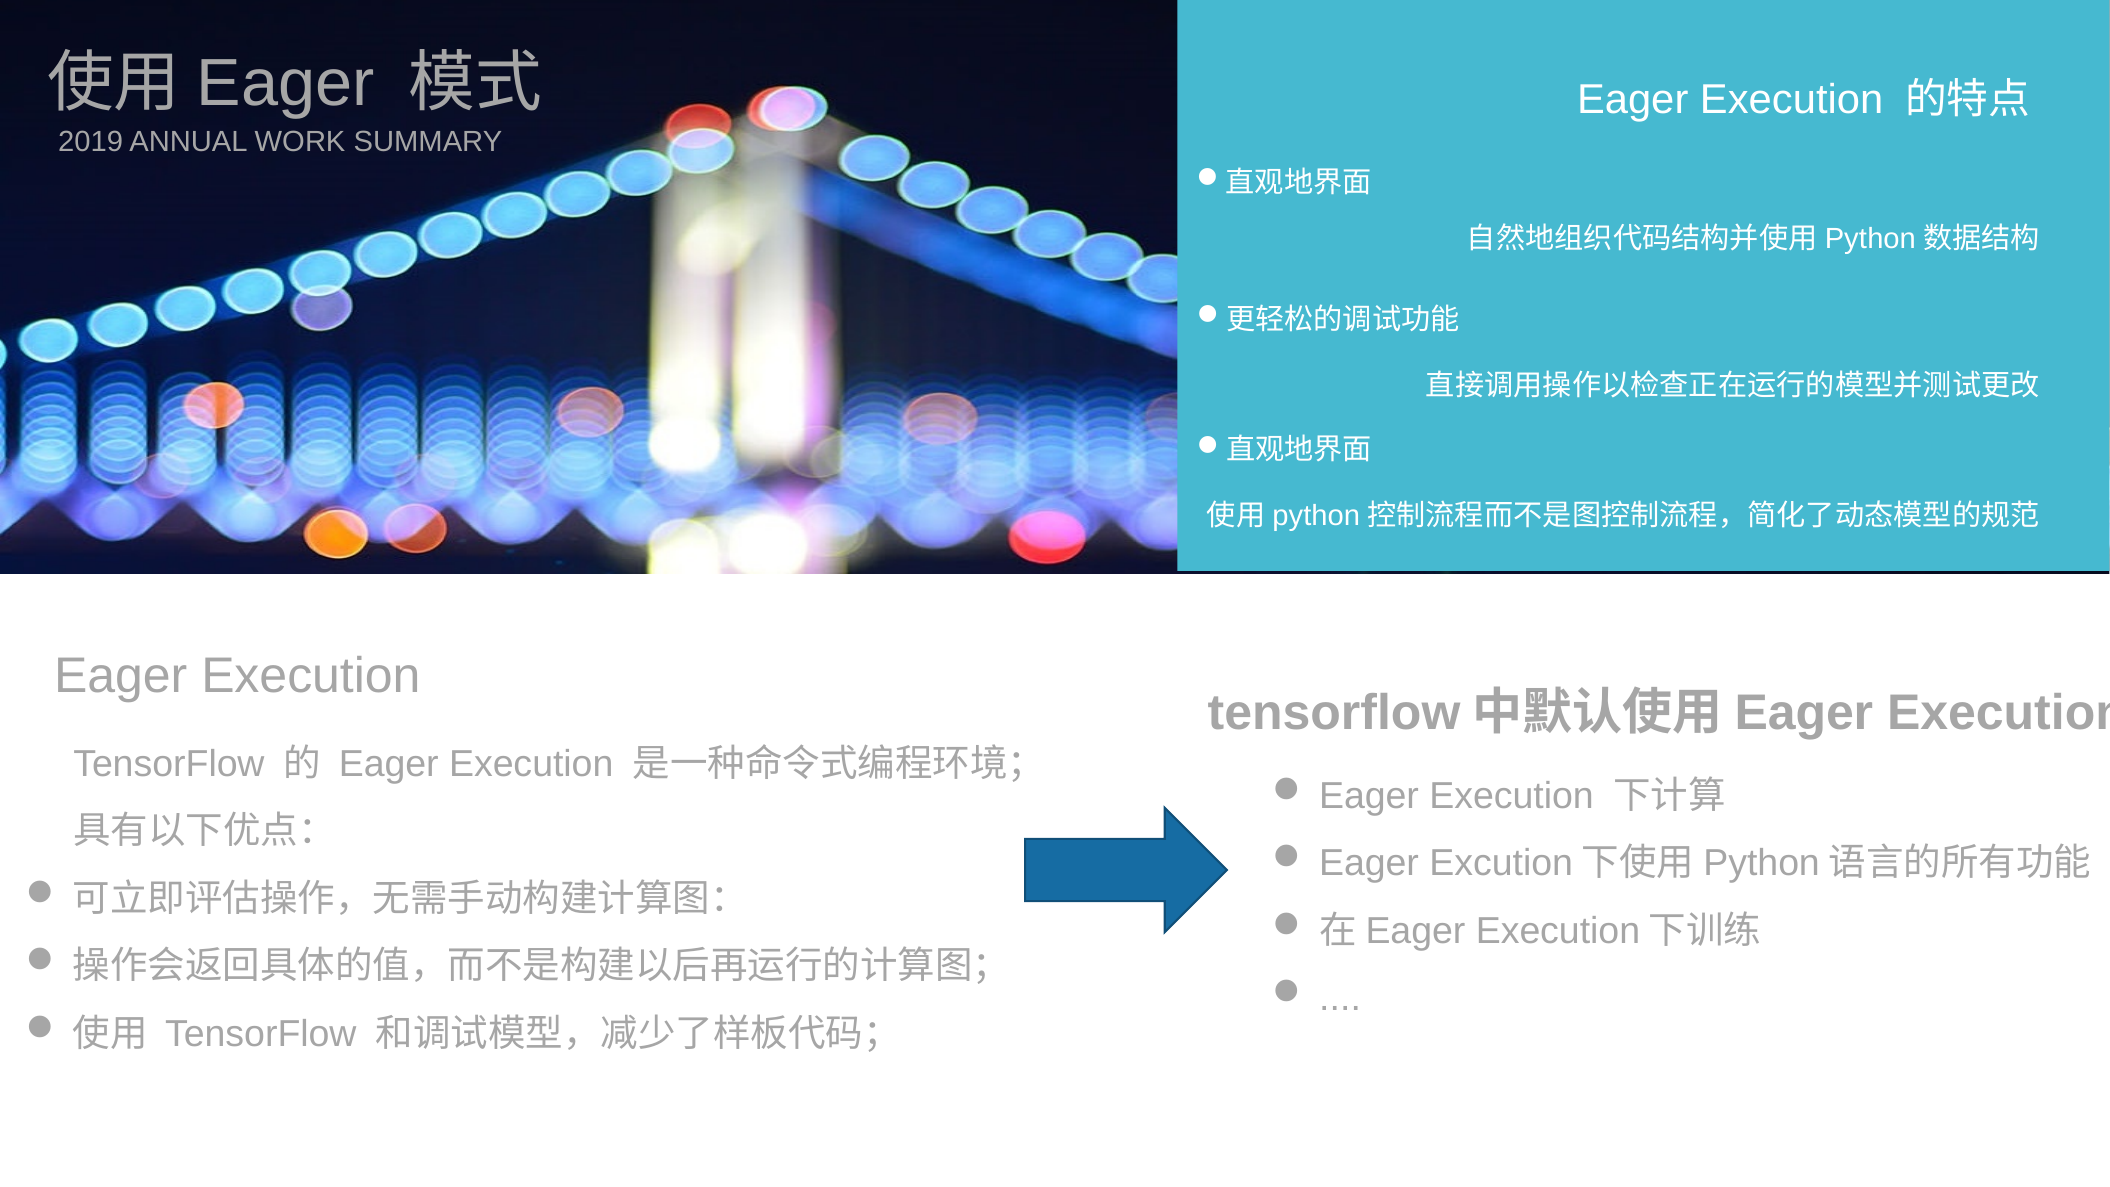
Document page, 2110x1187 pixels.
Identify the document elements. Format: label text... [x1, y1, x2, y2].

text_box 更轻松的调试功能 [1196, 282, 2031, 336]
text_box [1176, 0, 2110, 572]
text_box TensorFlow 的 Eager Execution 是一种命令式编程环境； 具有以下优点： 可立即评估操作，无需手动构建计算图： 操作会返回具体的值，而不是构建以后再运行的计算图； 使用 TensorFlow 和调试模型，减少了样板代码； [25, 716, 1197, 1055]
text_box Eager Execution 的特点 [1488, 71, 2031, 122]
text_box Eager Execution [25, 642, 463, 703]
text_box 使用Eager 模式 [47, 38, 937, 119]
text_box 直观地界面 [1196, 145, 2031, 198]
text_box Eager Execution 下计算 Eager Excution下使用Python语言的所有功能 在Eager Execution下训练 .... [1272, 748, 2094, 1019]
text_box 直接调用操作以检查正在运行的模型并测试更改 [1206, 348, 2040, 401]
text_box 直观地界面 [1196, 413, 2031, 466]
text_box [0, 0, 2110, 574]
text_box tensorflow中默认使用Eager Execution [1192, 642, 2110, 748]
text_box 2019 ANNUAL WORK SUMMARY [58, 122, 519, 158]
text_box [1024, 805, 1229, 935]
text_box 使用python控制流程而不是图控制流程，简化了动态模型的规范 [1206, 478, 2040, 531]
text_box 自然地组织代码结构并使用Python数据结构 [1206, 202, 2040, 255]
